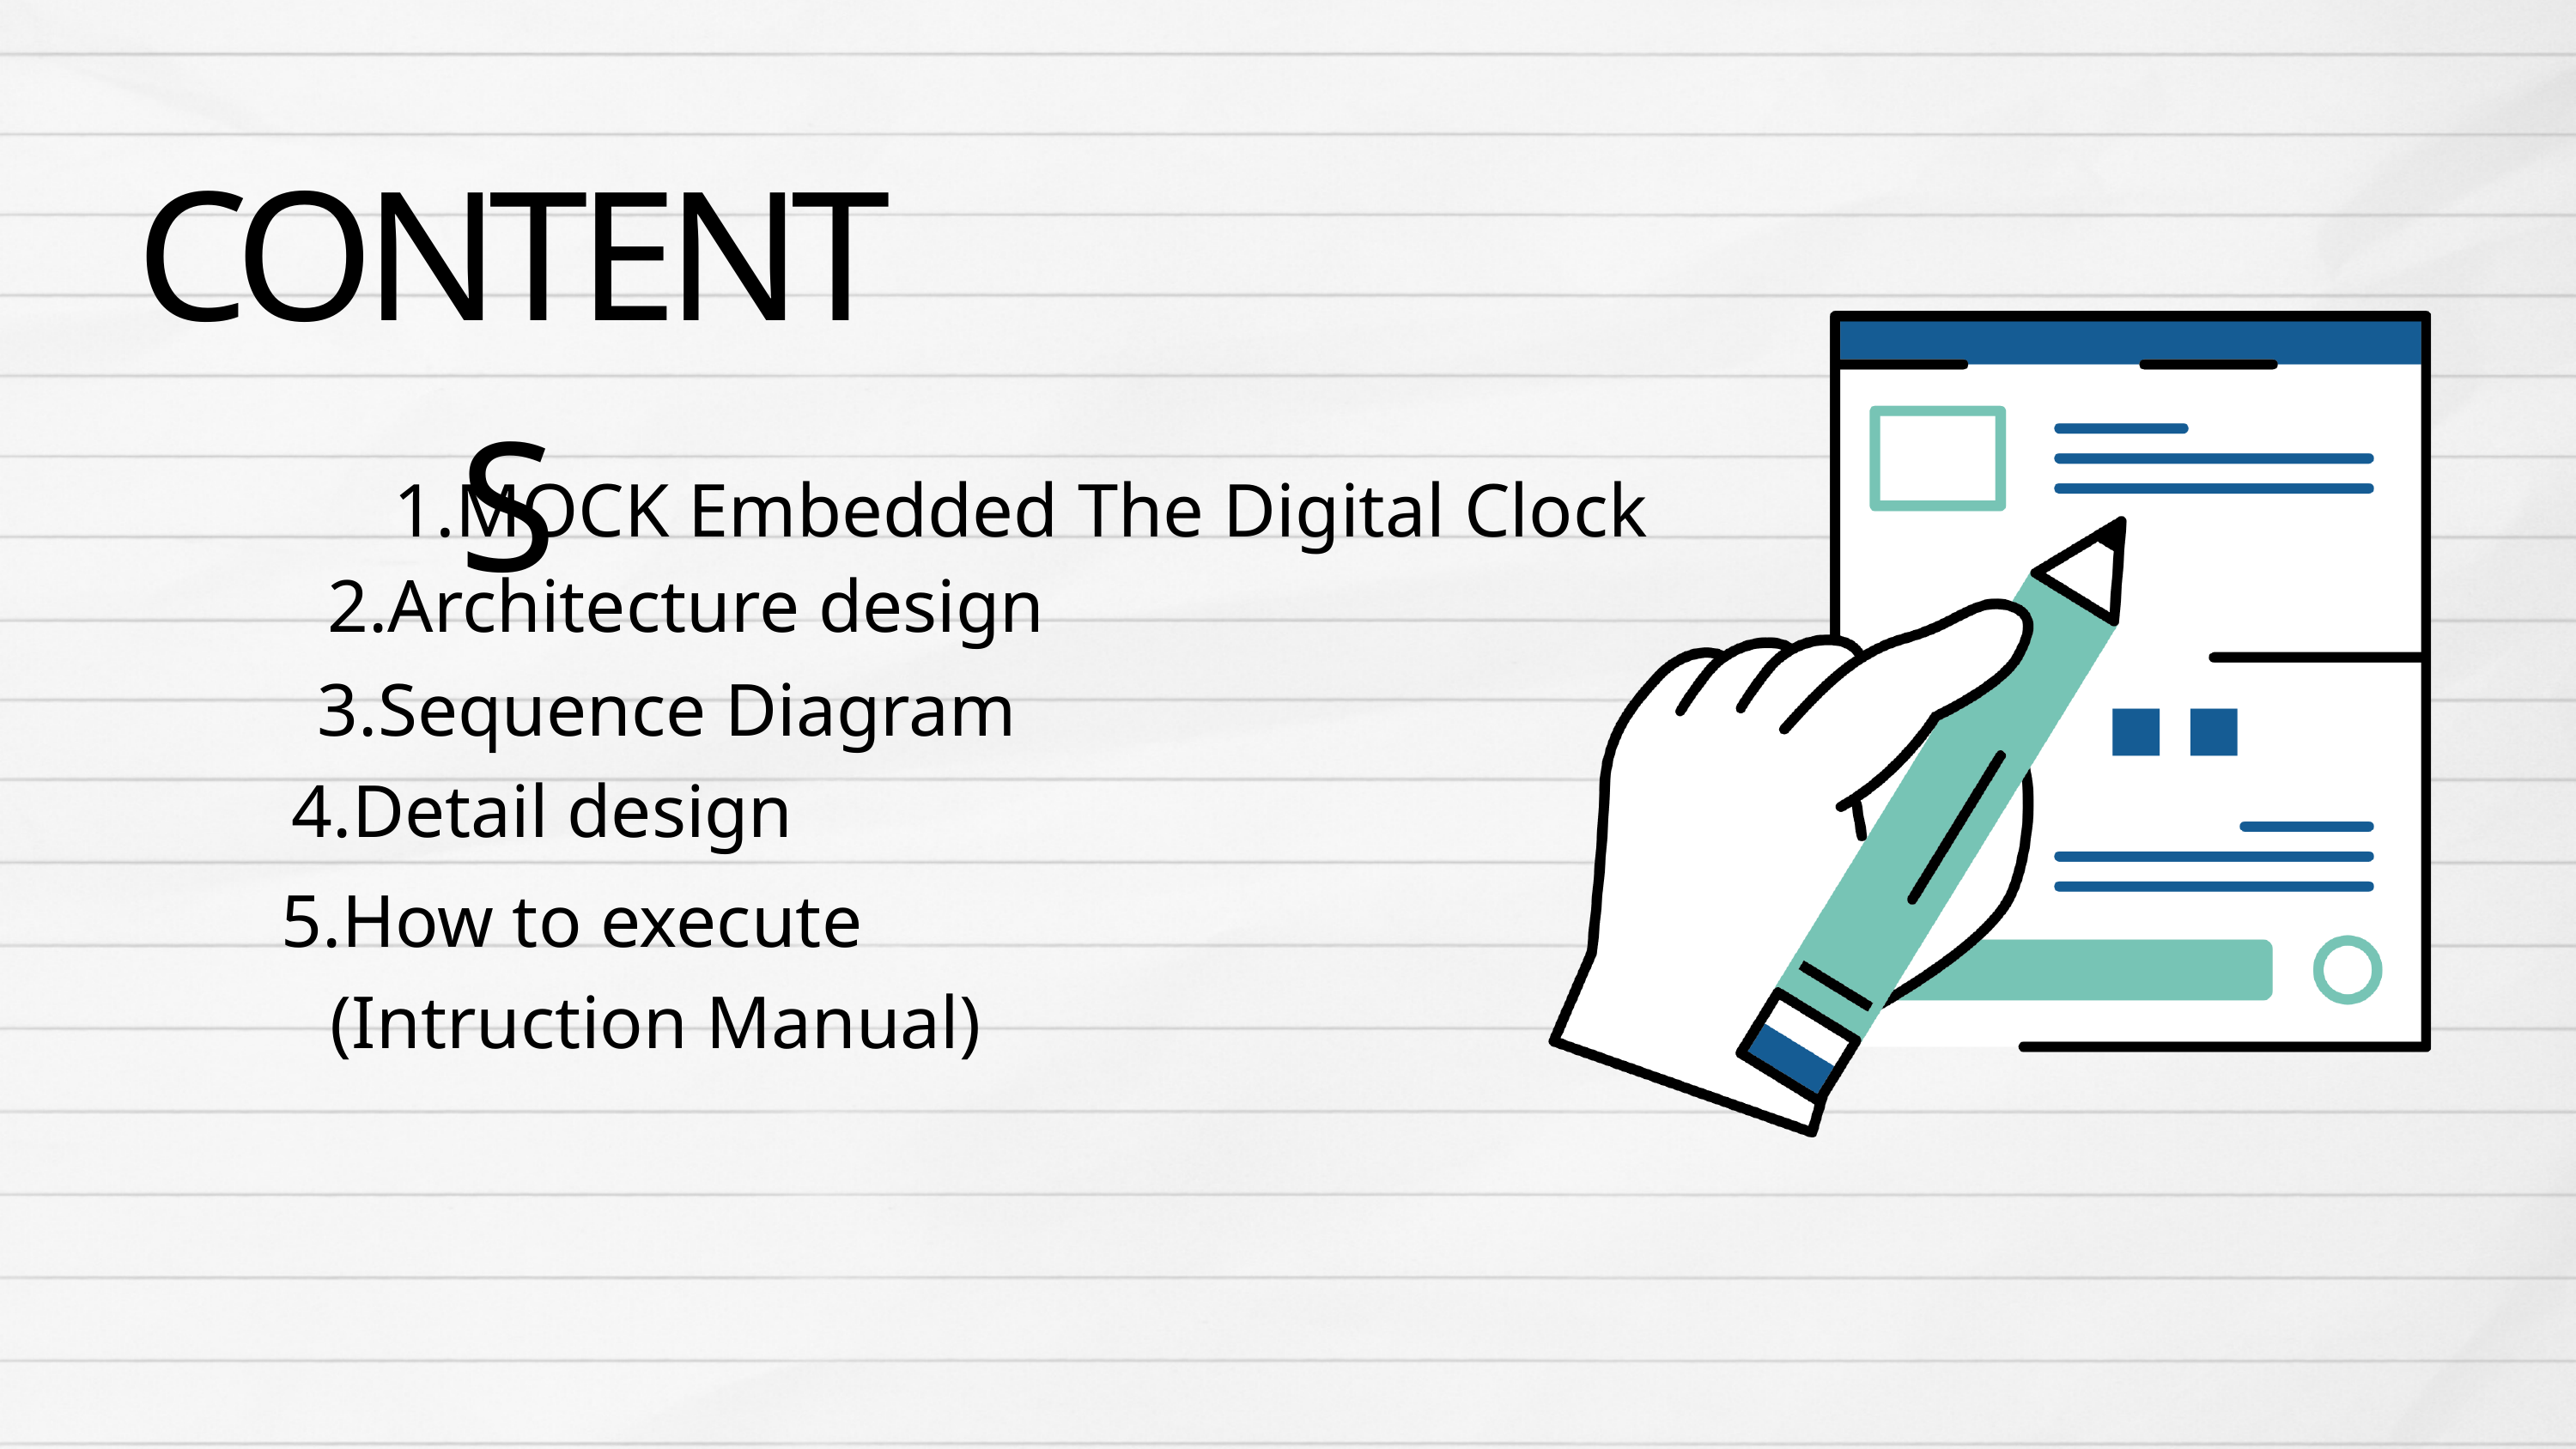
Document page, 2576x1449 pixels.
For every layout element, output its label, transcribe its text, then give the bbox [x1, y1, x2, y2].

text_box [0, 0, 2576, 1449]
text_box 1.MOCK Embedded The Digital Clock [238, 449, 1805, 552]
text_box [1547, 311, 2432, 1137]
text_box 4.Detail design [238, 750, 848, 852]
text_box 5.How to execute (Intruction Manual) [75, 861, 1088, 1063]
text_box 2.Architecture design [221, 546, 1152, 647]
text_box CONTENTS [122, 106, 895, 607]
text_box 3.Sequence Diagram [182, 649, 1152, 750]
